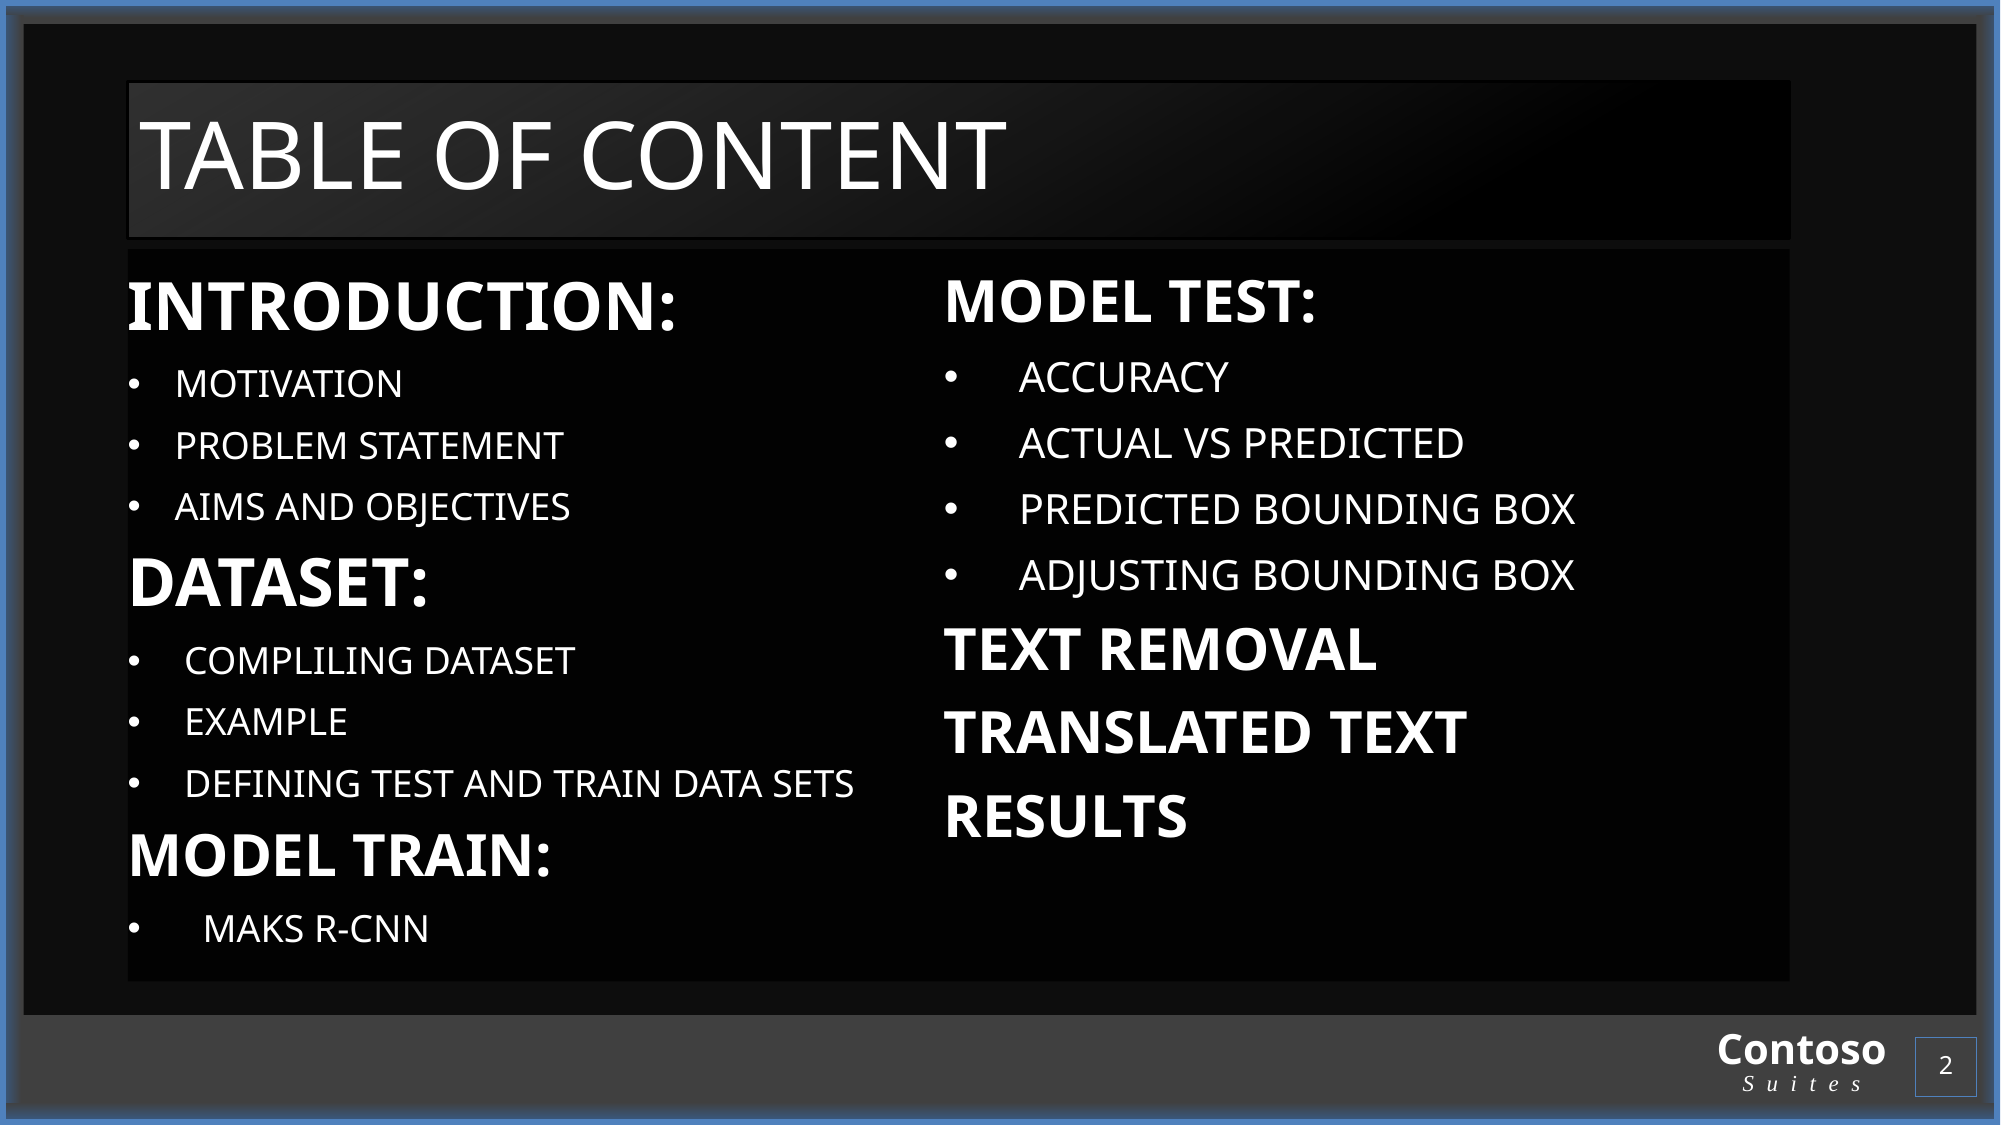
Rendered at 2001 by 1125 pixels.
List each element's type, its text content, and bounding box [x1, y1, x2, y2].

subtitle INTRODUCTION: MOTIVATION PROBLEM STATEMENT AIMS AND OBJECTIVES DATASET: COMPLILING DATASET EXAMPLE DEFINING TEST AND TRAIN DATA SETS MODEL TRAIN: MAKS R-CNN MODEL TEST: ACCURACY ACTUAL VS PREDICTED PREDICTED BOUNDING BOX ADJUSTING BOUNDING BOX TEXT REMOVAL TRANSLATED TEXT RESULTS [127, 249, 1790, 982]
slide_number 2 [1915, 1037, 1977, 1097]
title TABLE OF CONTENT [127, 81, 1790, 239]
